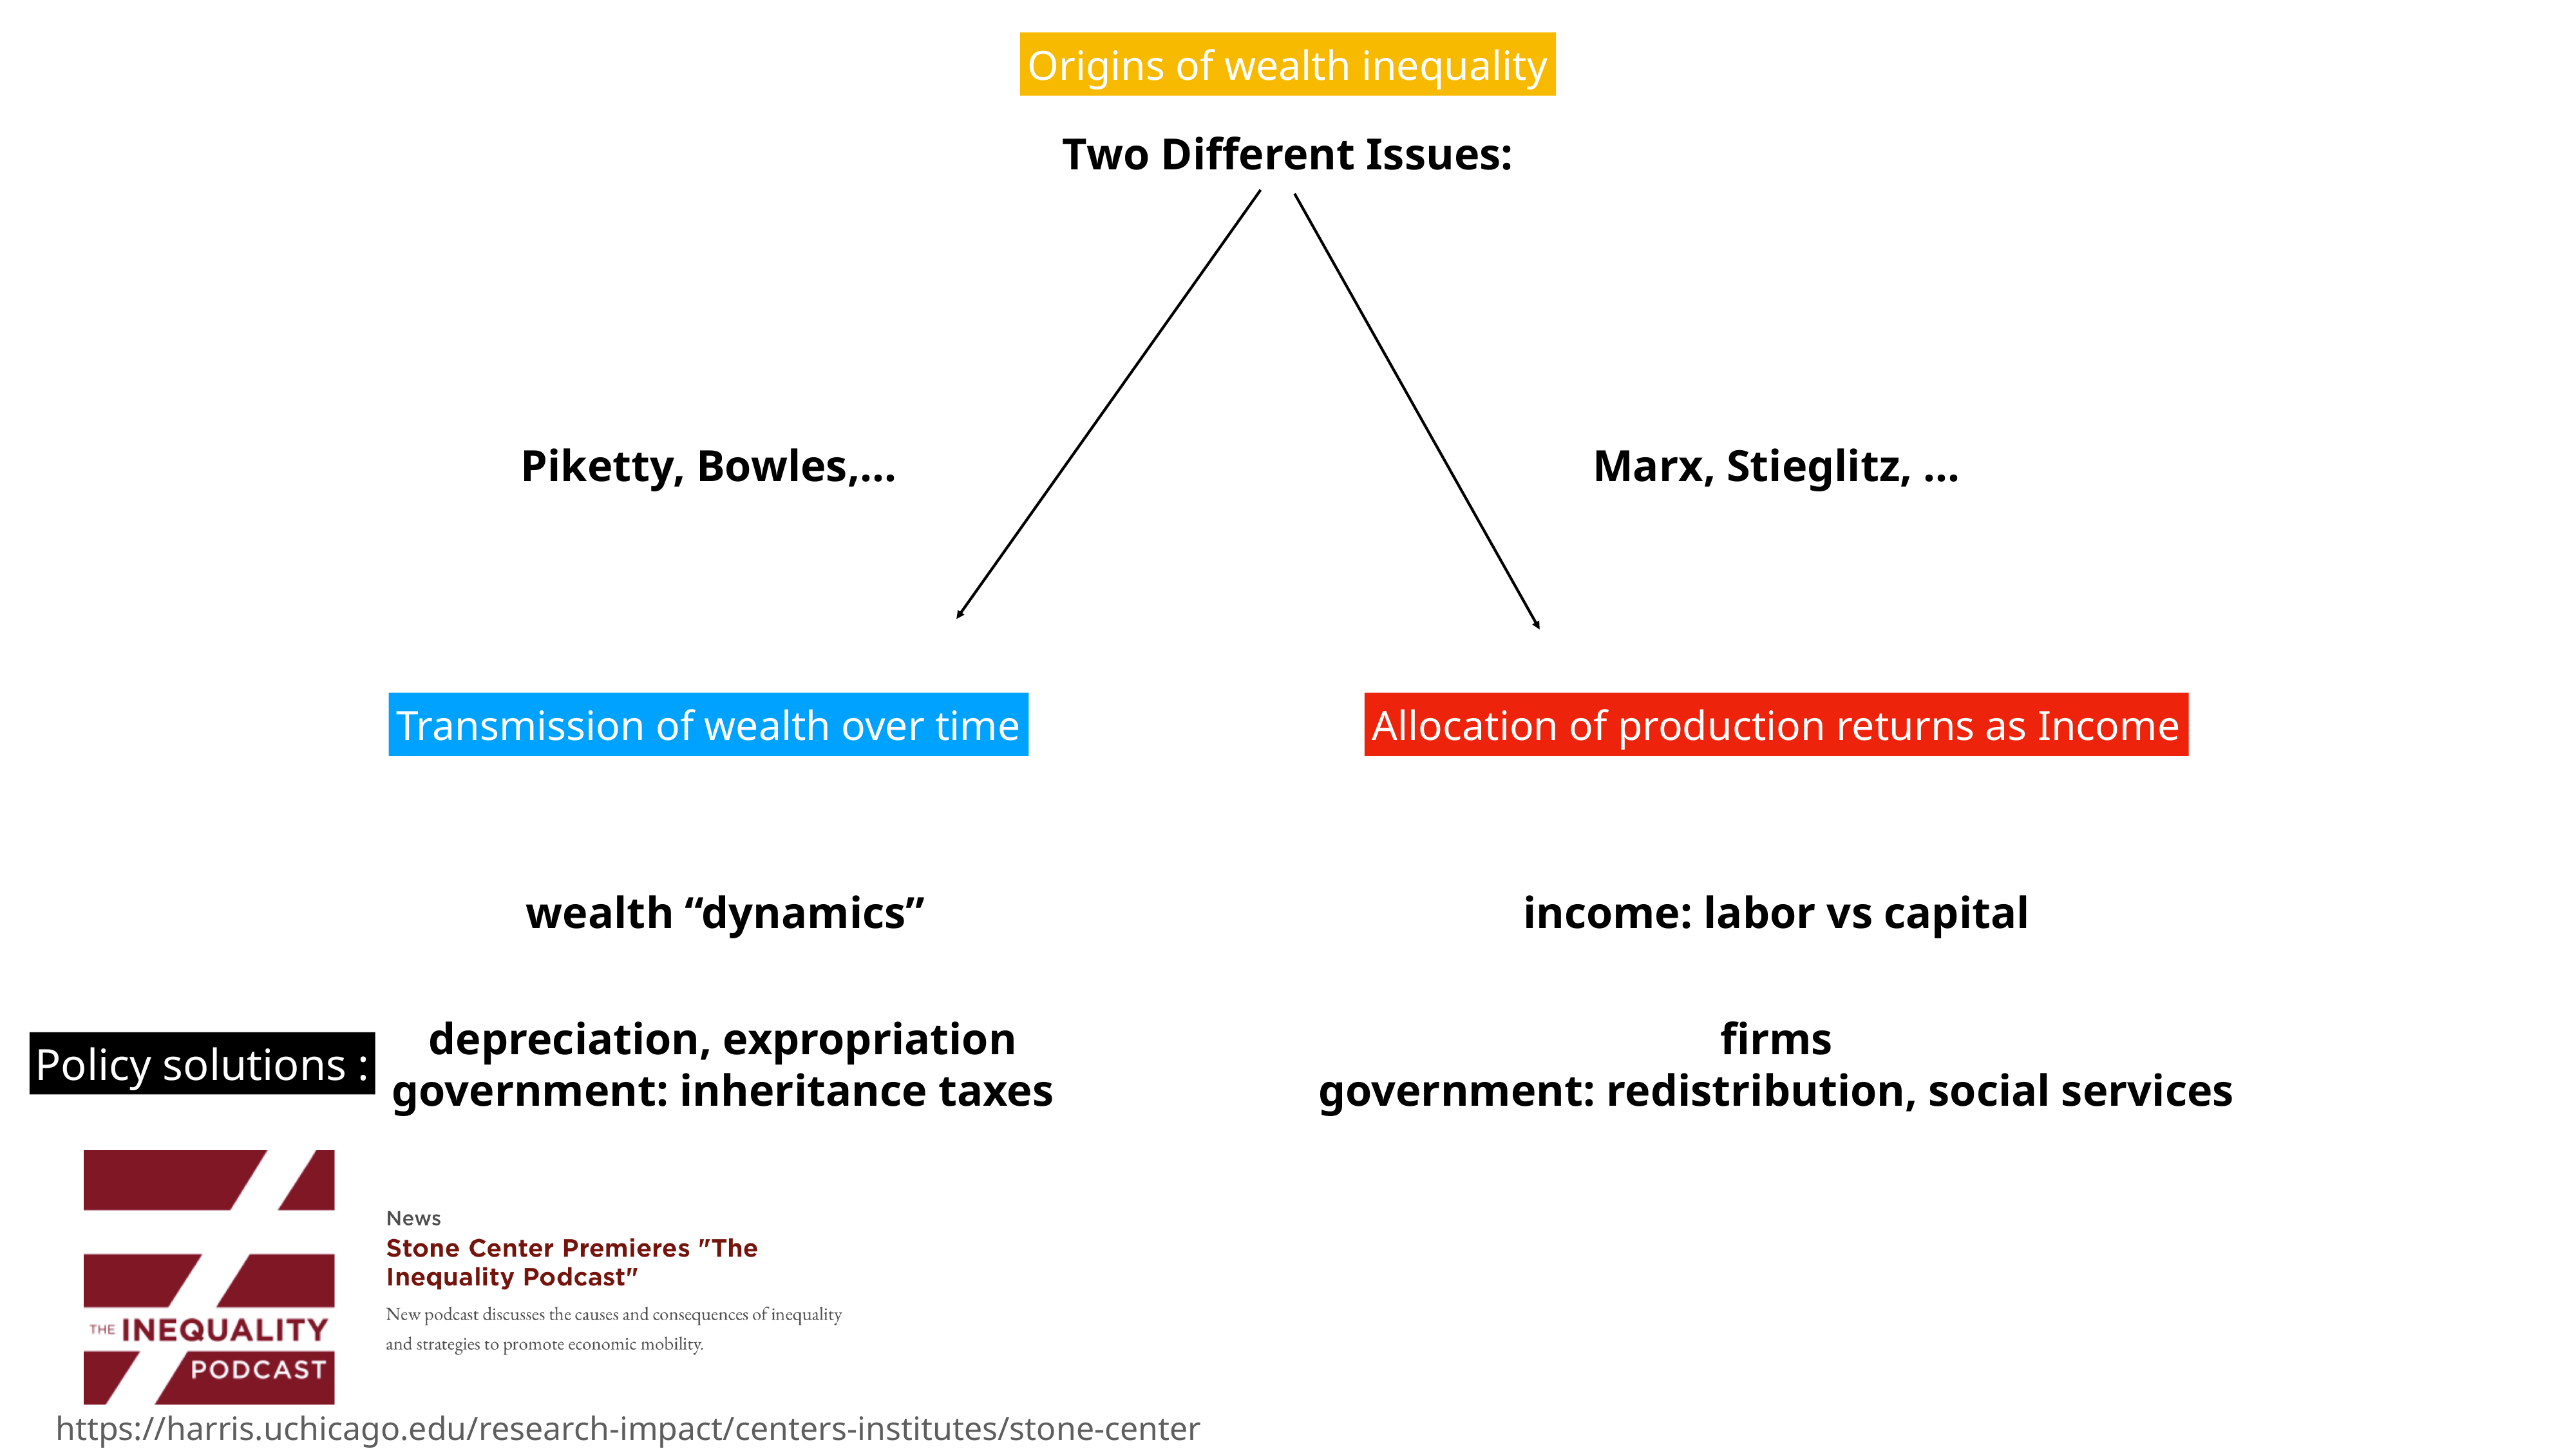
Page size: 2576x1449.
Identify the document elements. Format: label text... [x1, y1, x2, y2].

text_box https://harris.uchicago.edu/research-impact/centers-institutes/stone-center [50, 1402, 1208, 1449]
text_box Policy solutions : [29, 1032, 375, 1095]
text_box wealth “dynamics” [518, 878, 933, 945]
picture [83, 1150, 876, 1405]
text_box depreciation, expropriation government: inheritance taxes [384, 1004, 1062, 1122]
text_box [956, 189, 1261, 620]
text_box Piketty, Bowles,… [513, 431, 905, 498]
text_box Marx, Stieglitz, … [1585, 431, 1969, 498]
text_box Two Different Issues: [1055, 119, 1521, 186]
text_box firms government: redistribution, social services [1311, 1004, 2242, 1122]
text_box [1294, 193, 1540, 630]
text_box Origins of wealth inequality [1019, 32, 1557, 96]
text_box Allocation of production returns as Income [1364, 692, 2189, 756]
text_box income: labor vs capital [1515, 878, 2038, 945]
text_box Transmission of wealth over time [388, 692, 1029, 756]
